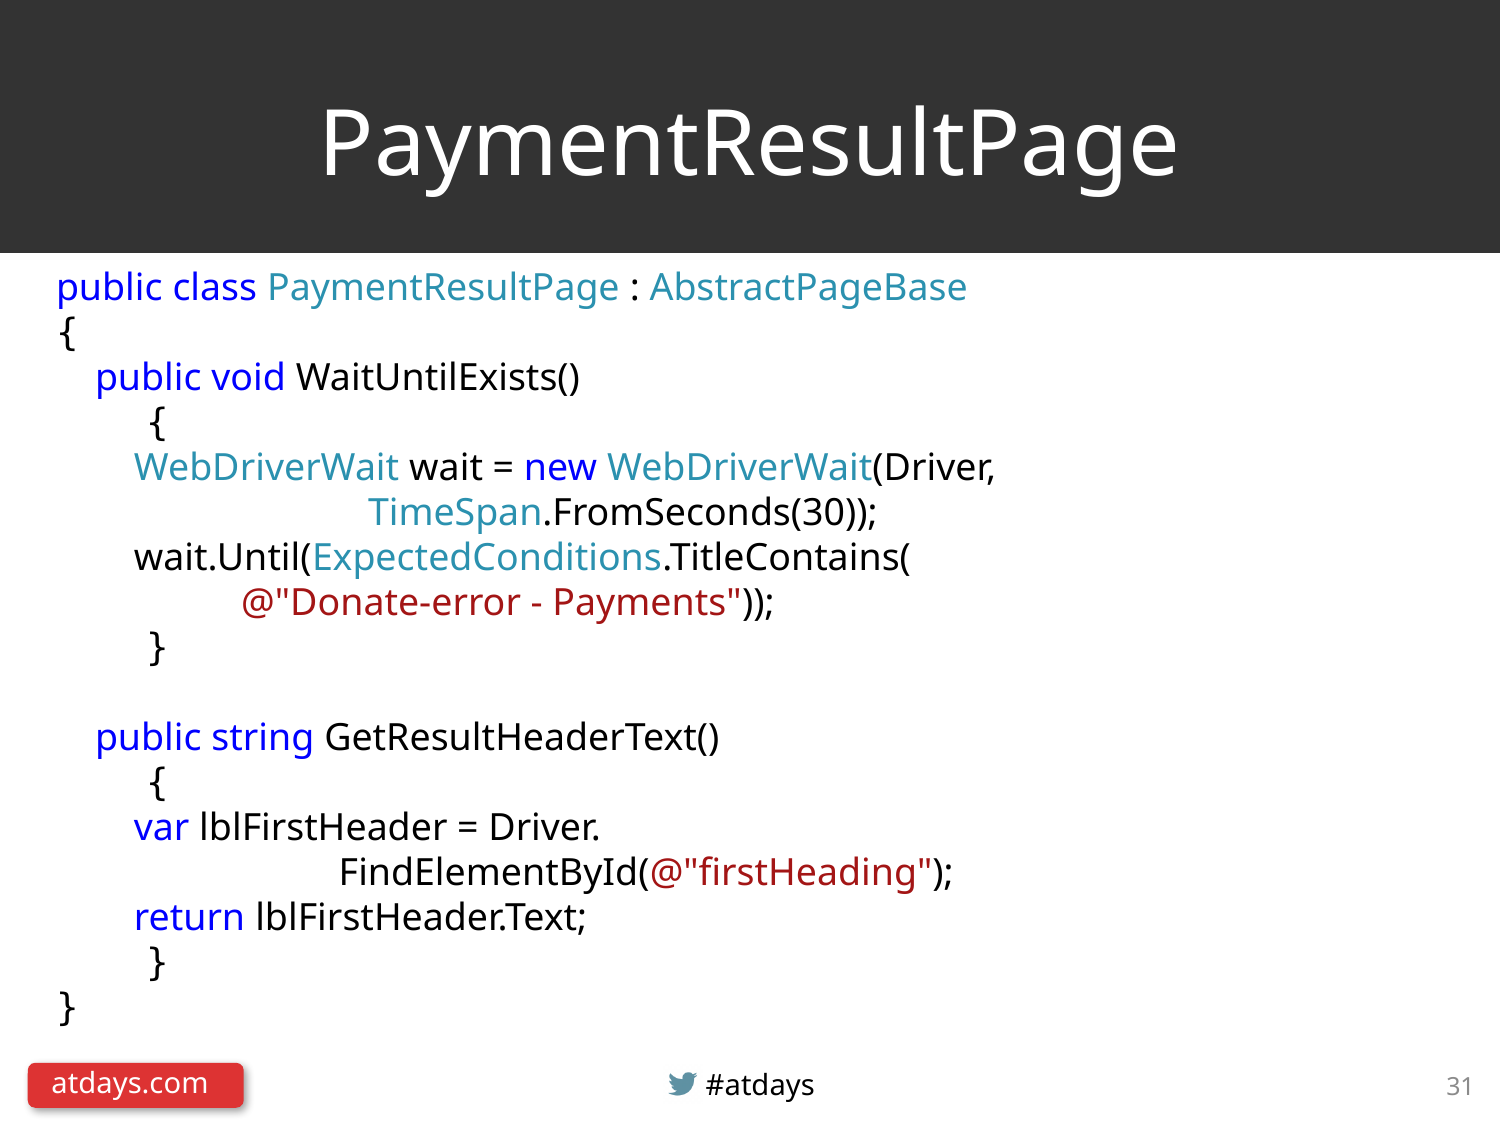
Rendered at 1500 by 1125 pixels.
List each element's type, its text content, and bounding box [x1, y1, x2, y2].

text_box public class PaymentResultPage : AbstractPageBase { public void WaitUntilExists() { WebDriverWait wait = new WebDriverWait(Driver, TimeSpan.FromSeconds(30)); wait.Until(ExpectedConditions.TitleContains( @"Donate-error - Payments")); } public string GetResultHeaderText() { var lblFirstHeader = Driver. FindElementById(@"firstHeading"); return lblFirstHeader.Text; } } [41, 255, 1483, 1036]
title PaymentResultPage [75, 45, 1425, 233]
slide_number 31 [1139, 1057, 1490, 1118]
picture [662, 1063, 703, 1104]
